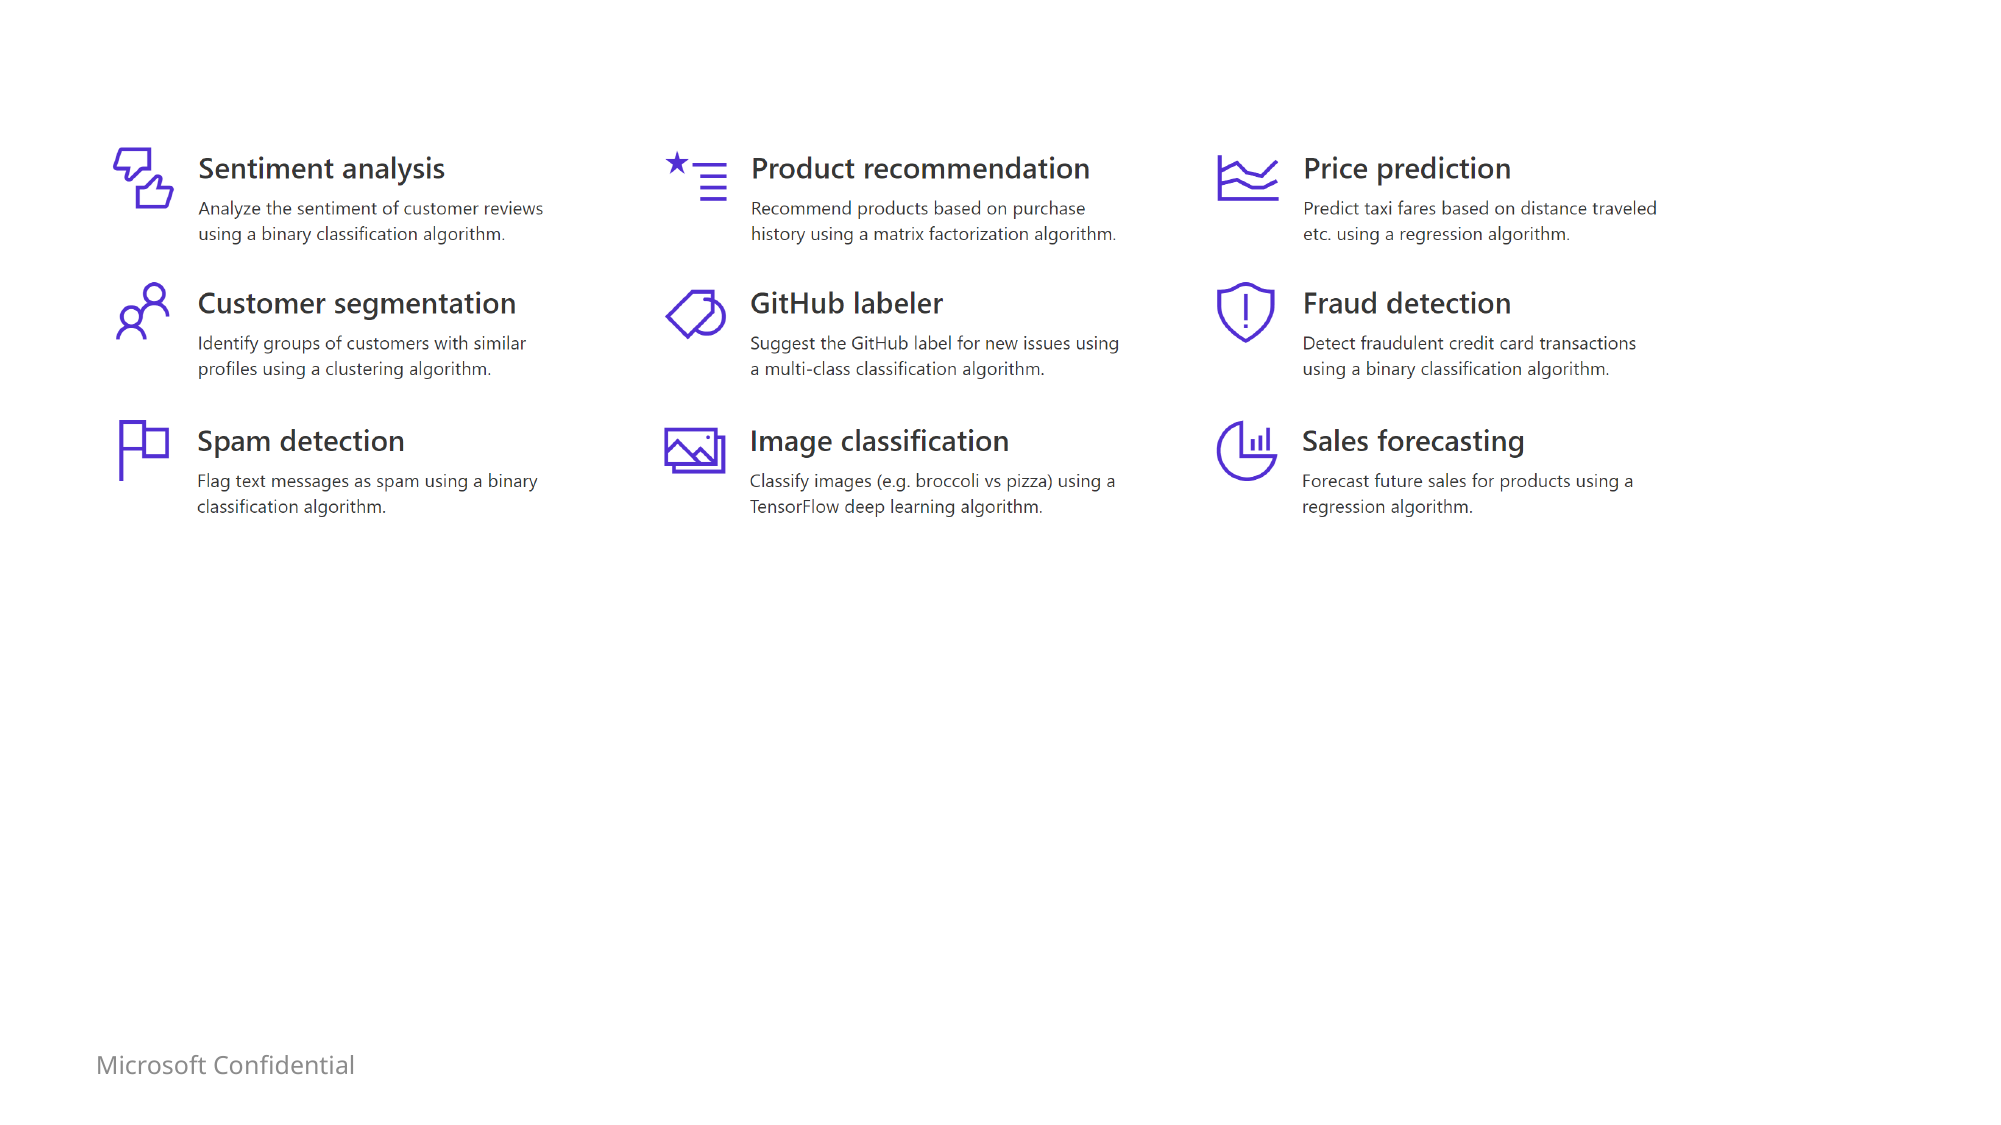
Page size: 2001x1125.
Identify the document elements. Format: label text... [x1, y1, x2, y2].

footer Microsoft Confidential [95, 1050, 771, 1081]
picture [95, 131, 1678, 557]
